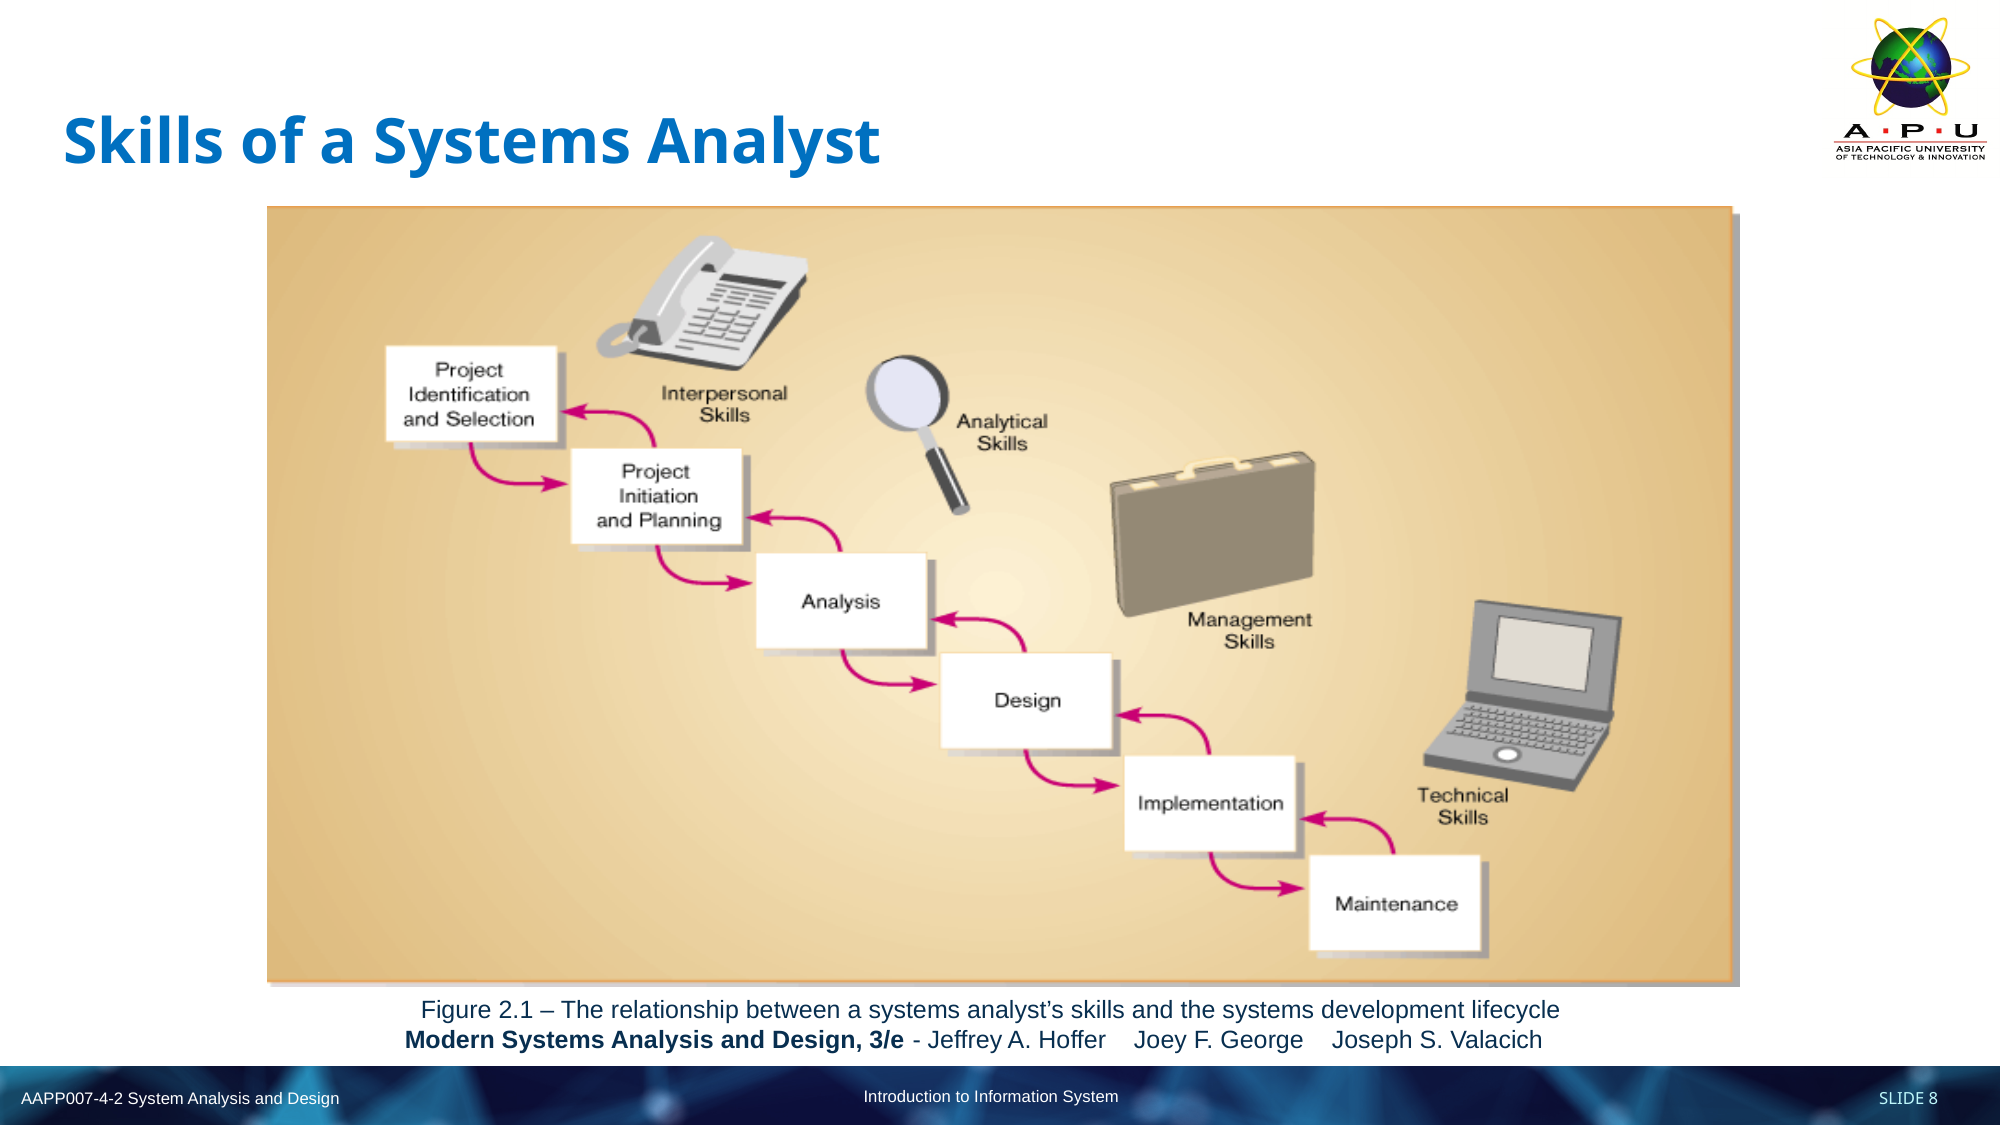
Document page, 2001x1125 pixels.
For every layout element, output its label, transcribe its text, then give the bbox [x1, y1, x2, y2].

text_box Figure 2.1 – The relationship between a systems analyst’s skills and the systems development lifecycle Modern Systems Analysis and Design, 3/e - Jeffrey A. Hoffer Joey F. George Joseph S. Valacich [267, 994, 1717, 1062]
title Skills of a Systems Analyst [48, 45, 1764, 233]
picture [267, 206, 1740, 987]
picture [1822, 0, 2000, 178]
picture [0, 1066, 2000, 1125]
